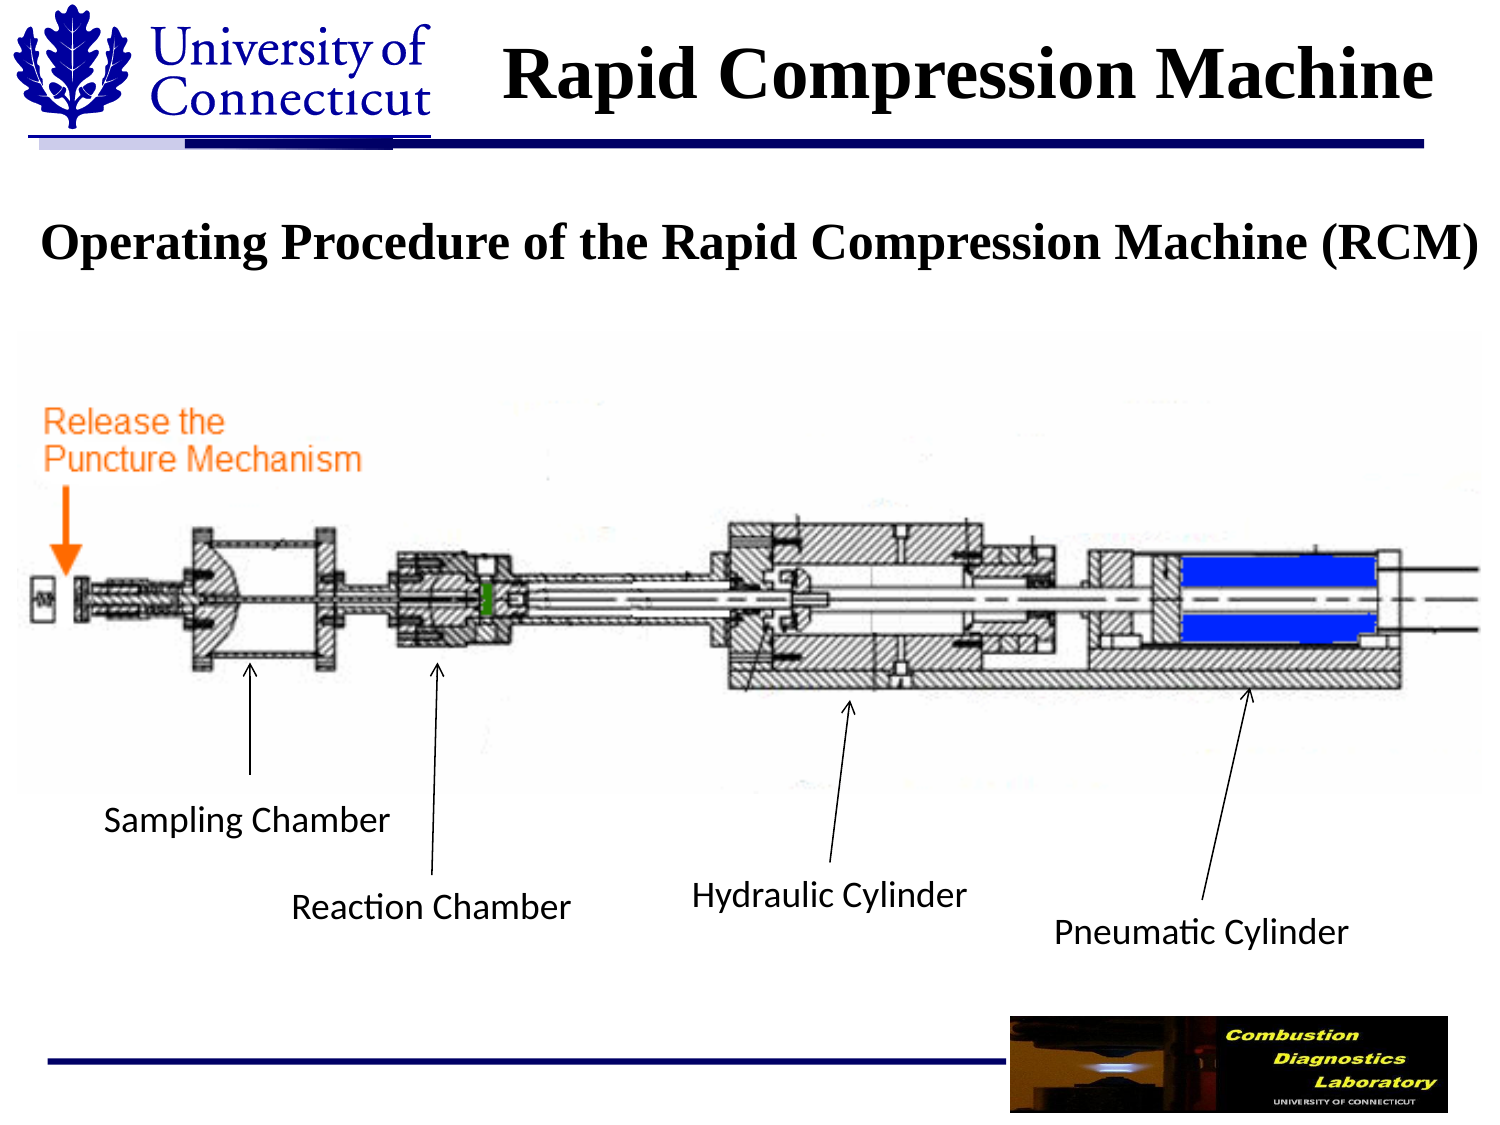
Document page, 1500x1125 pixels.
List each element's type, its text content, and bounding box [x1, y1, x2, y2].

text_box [758, 770, 922, 792]
picture [39, 138, 393, 150]
picture [16, 330, 1482, 794]
text_box Reaction Chamber [276, 874, 587, 935]
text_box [328, 765, 542, 772]
picture [1010, 1016, 1448, 1113]
text_box Hydraulic Cylinder [677, 862, 983, 923]
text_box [1119, 769, 1333, 818]
text_box Pneumatic Cylinder [1039, 899, 1365, 960]
text_box Operating Procedure of the Rapid Compression Machine (RCM) [24, 199, 1500, 278]
title Rapid Compression Machine [437, 0, 1500, 138]
text_box Sampling Chamber [89, 805, 407, 848]
